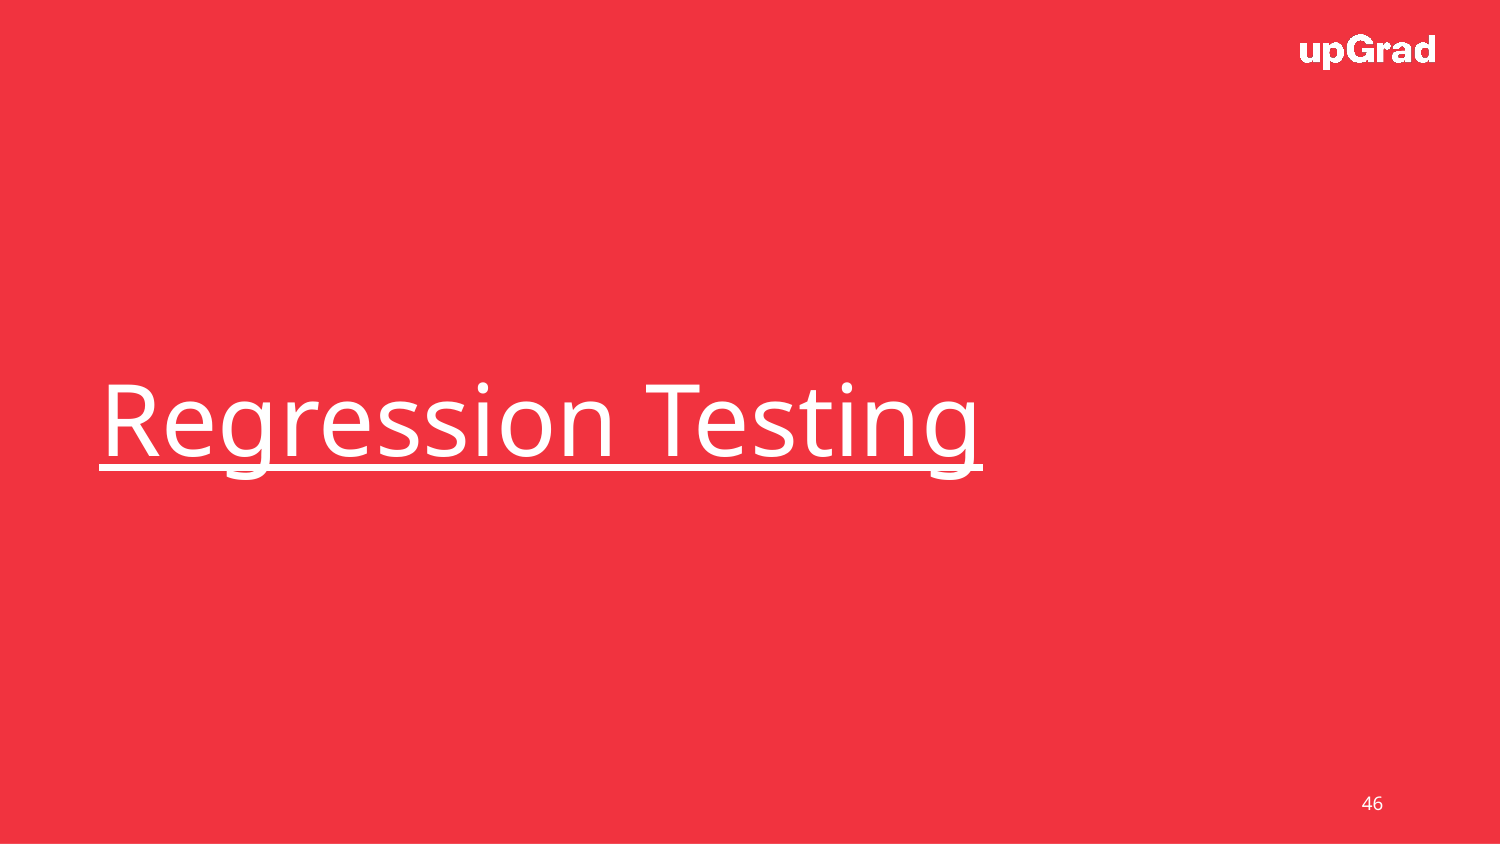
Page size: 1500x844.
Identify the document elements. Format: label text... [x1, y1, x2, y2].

text_box Regression Testing [84, 361, 1061, 483]
picture [1300, 34, 1435, 70]
slide_number 46 [1060, 782, 1399, 827]
